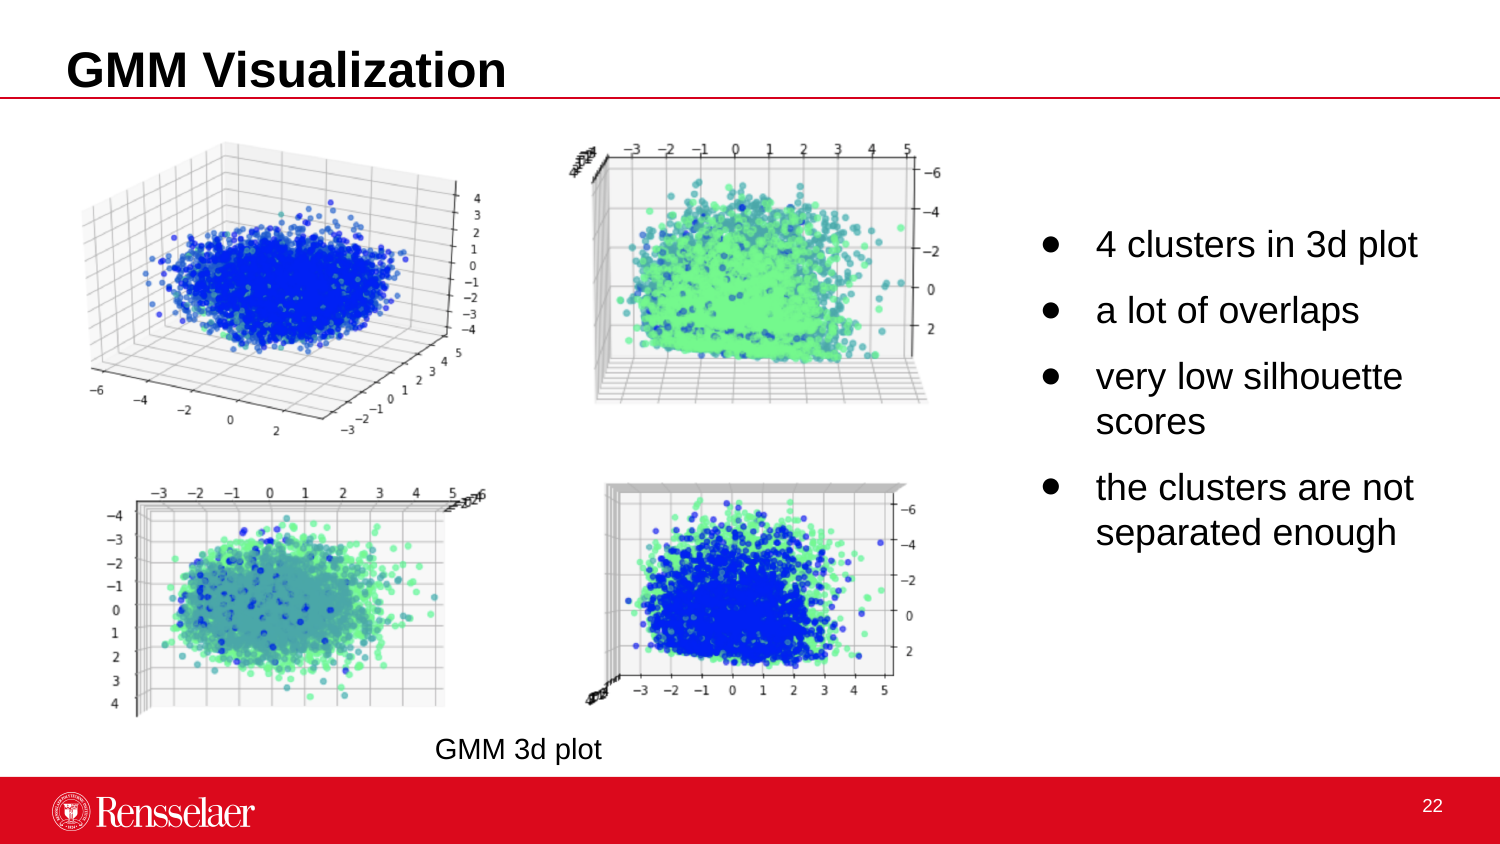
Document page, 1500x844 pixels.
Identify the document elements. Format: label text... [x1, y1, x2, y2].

title GMM Visualization [51, 20, 1449, 115]
text_box GMM 3d plot [419, 715, 727, 769]
picture [49, 108, 524, 752]
picture [52, 792, 255, 831]
text_box 4 clusters in 3d plot a lot of overlaps very low silhouette scores the clusters are not separated enough [1005, 204, 1446, 695]
picture [537, 108, 992, 743]
